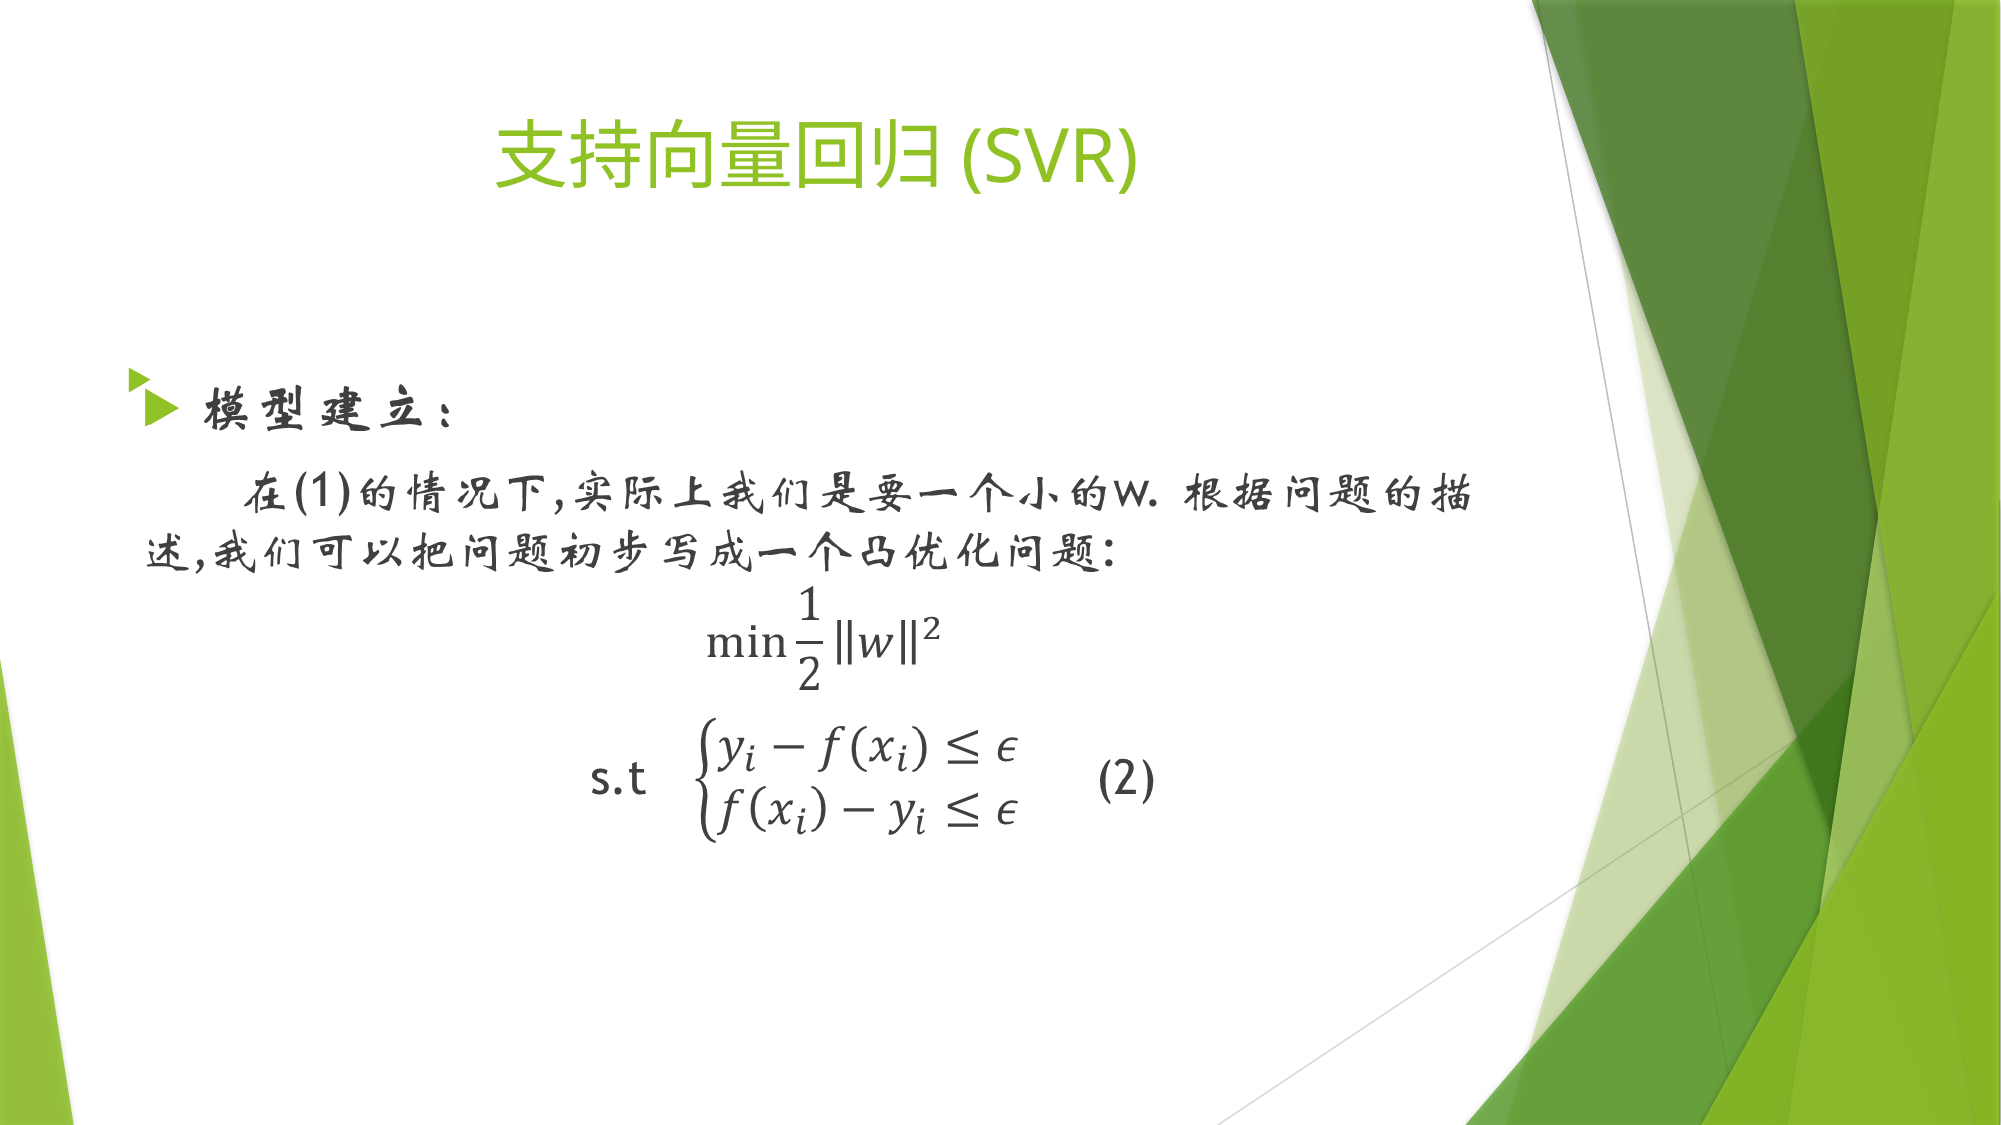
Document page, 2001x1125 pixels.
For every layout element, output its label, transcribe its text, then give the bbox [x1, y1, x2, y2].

list [110, 354, 1522, 992]
title 支持向量回归(SVR) [110, 99, 1522, 317]
